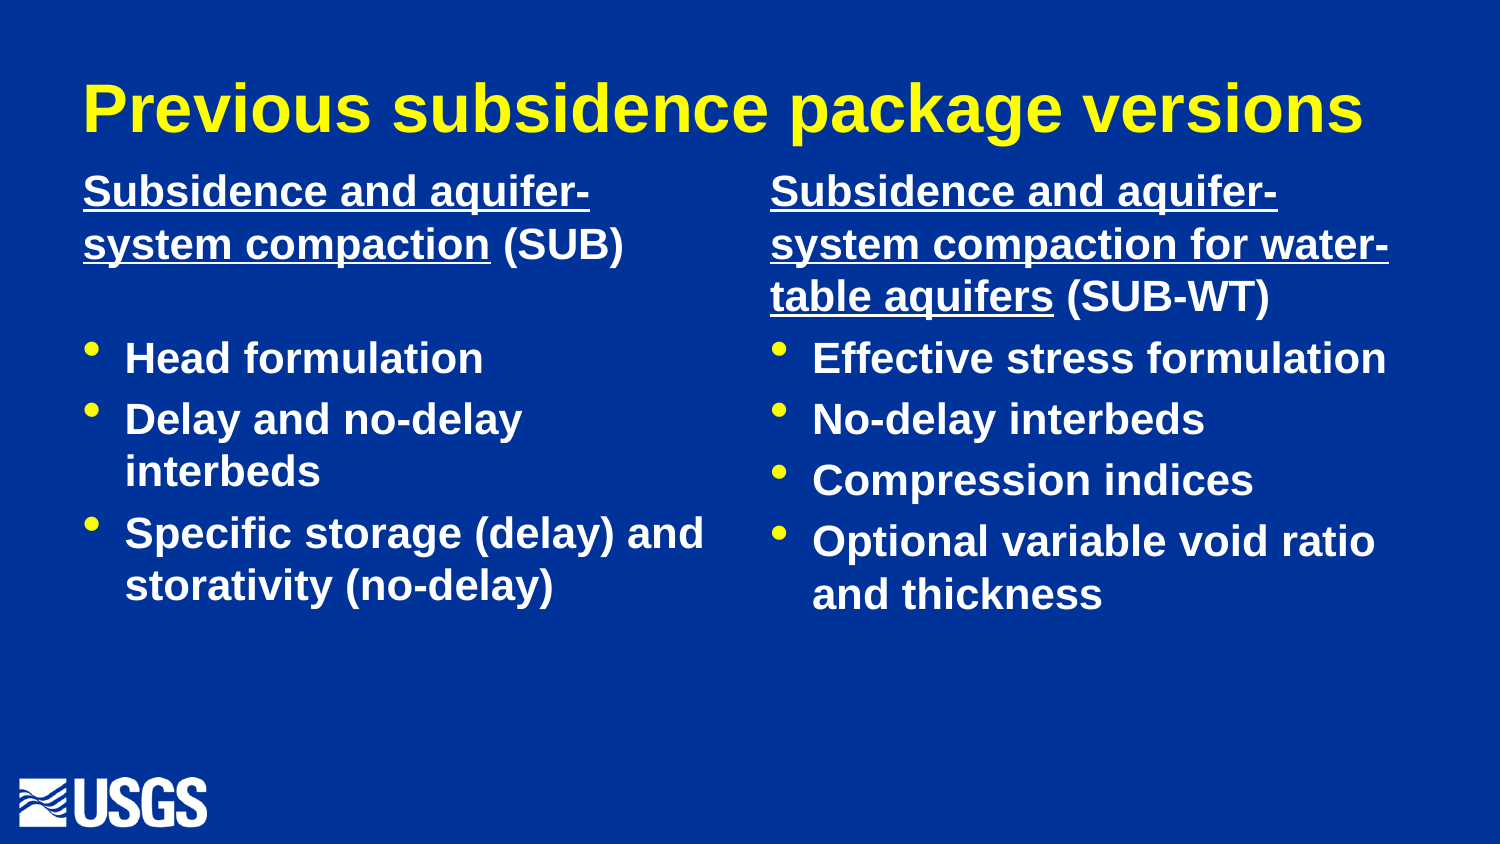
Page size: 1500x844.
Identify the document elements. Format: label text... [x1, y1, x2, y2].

list Subsidence and aquifer-system compaction for water-table aquifers (SUB-WT) Effective stress formulation No-delay interbeds Compression indices Optional variable void ratio and thickness [761, 155, 1426, 638]
title Previous subsidence package versions [74, 61, 1425, 157]
list Subsidence and aquifer-system compaction (SUB) Head formulation Delay and no-delay interbeds Specific storage (delay) and storativity (no-delay) [74, 155, 738, 627]
